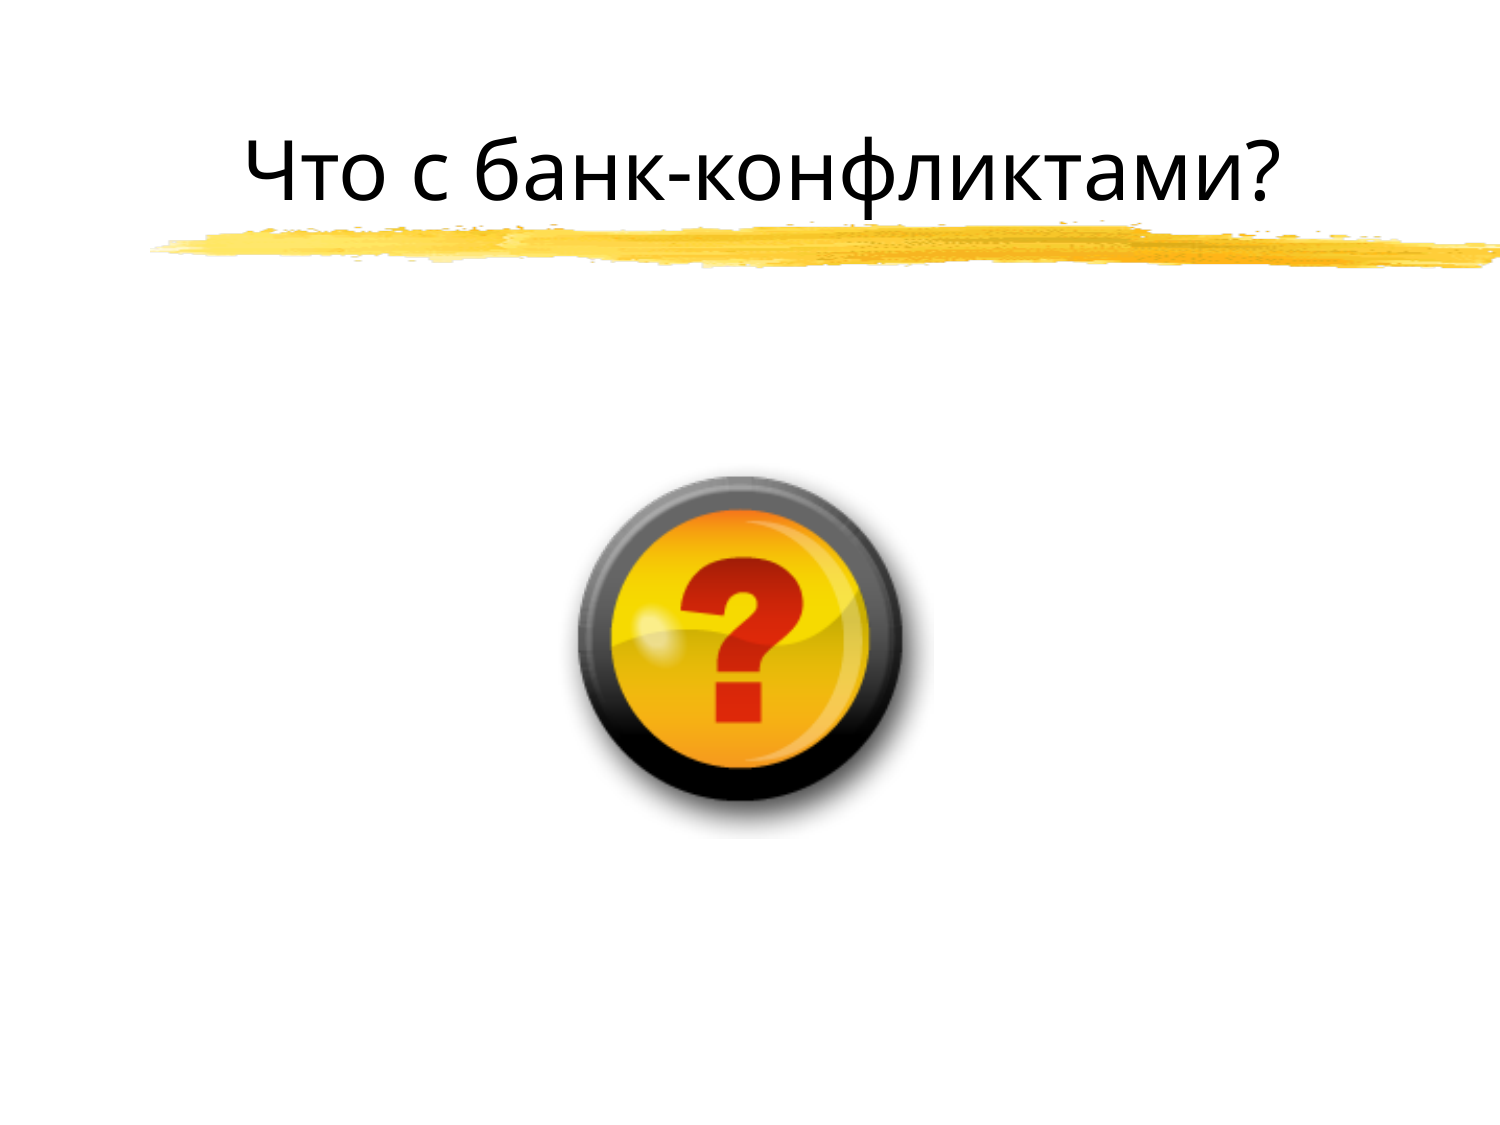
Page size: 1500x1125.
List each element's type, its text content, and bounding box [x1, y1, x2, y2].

title Что с банк-конфликтами? [124, 37, 1401, 226]
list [557, 463, 934, 840]
picture [150, 215, 1500, 279]
